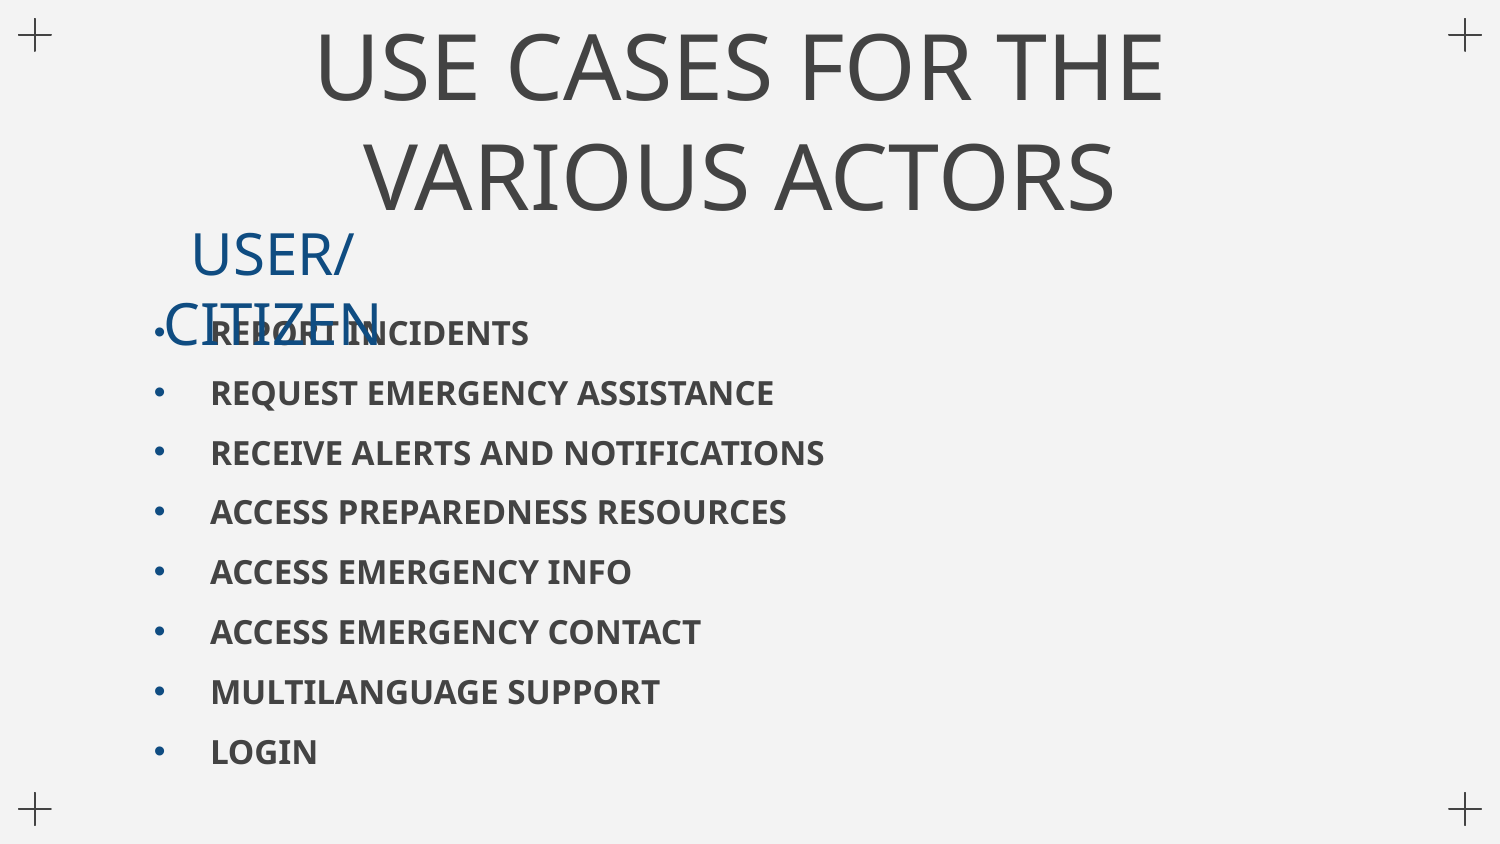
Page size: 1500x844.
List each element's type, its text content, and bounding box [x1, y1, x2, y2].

title USE CASES FOR THE VARIOUS ACTORS [102, 28, 1379, 210]
subtitle REPORT INCIDENTS REQUEST EMERGENCY ASSISTANCE RECEIVE ALERTS AND NOTIFICATIONS ACCESS PREPAREDNESS RESOURCES ACCESS EMERGENCY INFO ACCESS EMERGENCY CONTACT MULTILANGUAGE SUPPORT LOGIN [120, 286, 1017, 786]
text_box USER/CITIZEN [102, 209, 444, 365]
